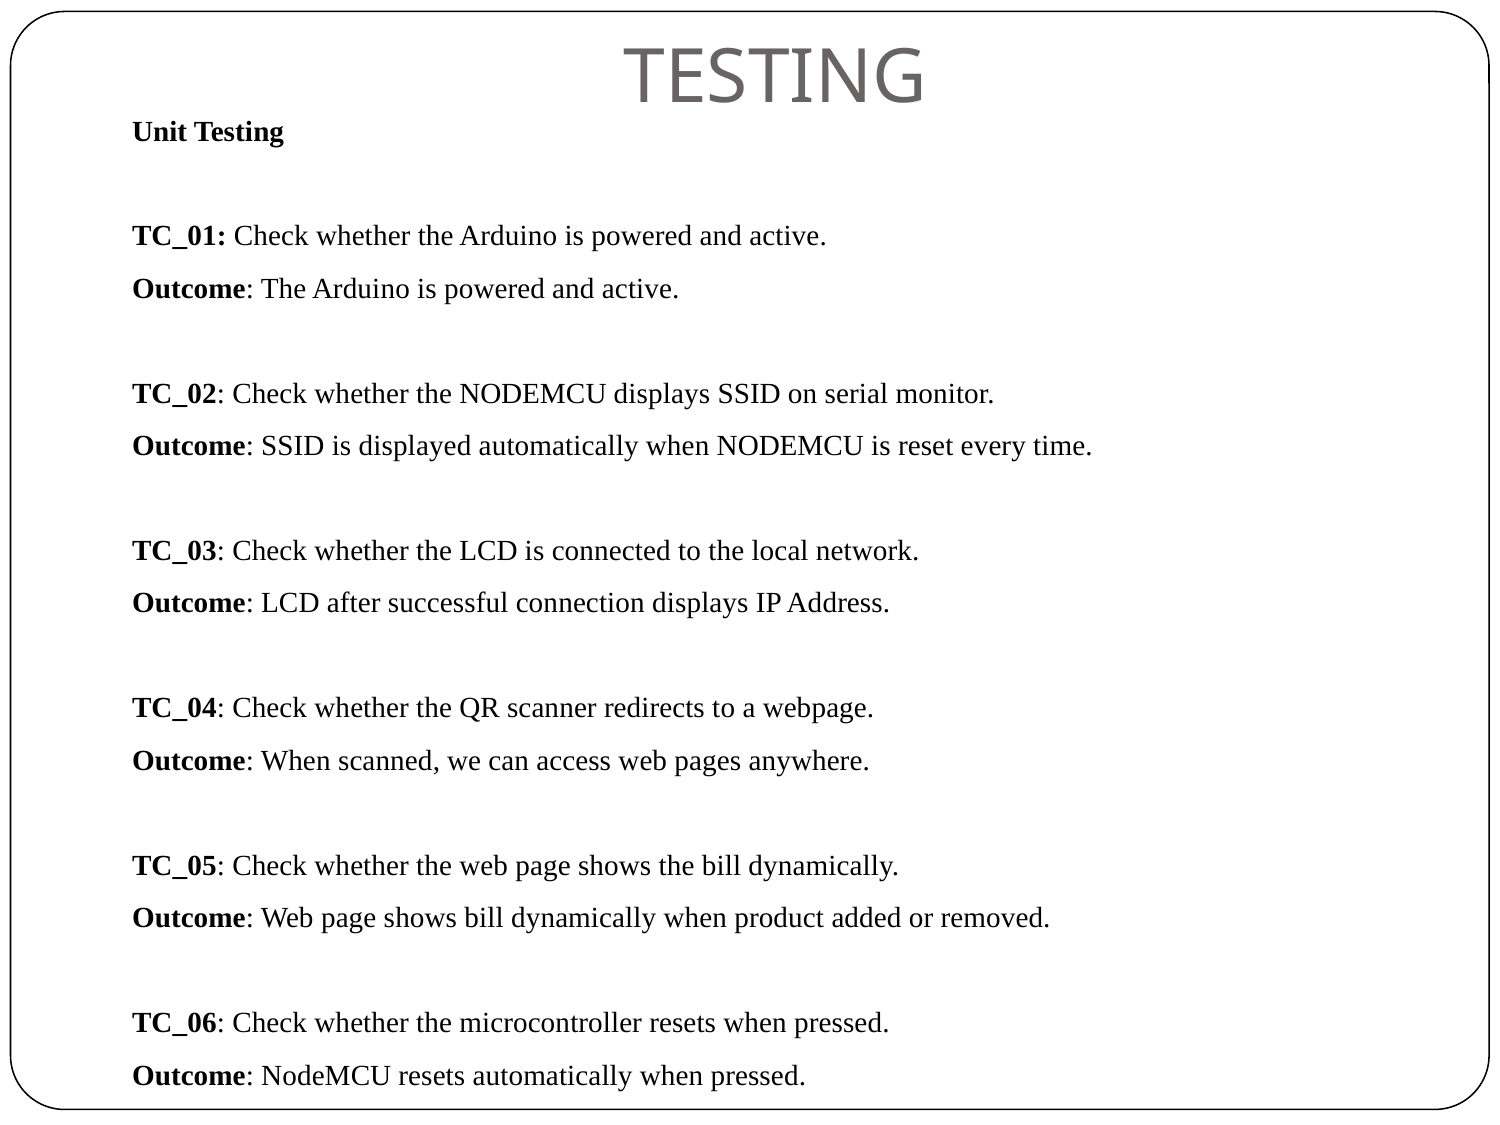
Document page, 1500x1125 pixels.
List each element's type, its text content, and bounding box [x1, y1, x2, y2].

text_box Unit Testing TC_01: Check whether the Arduino is powered and active. Outcome: The Arduino is powered and active. TC_02: Check whether the NODEMCU displays SSID on serial monitor. Outcome: SSID is displayed automatically when NODEMCU is reset every time. TC_03: Check whether the LCD is connected to the local network. Outcome: LCD after successful connection displays IP Address. TC_04: Check whether the QR scanner redirects to a webpage. Outcome: When scanned, we can access web pages anywhere. TC_05: Check whether the web page shows the bill dynamically. Outcome: Web page shows bill dynamically when product added or removed. TC_06: Check whether the microcontroller resets when pressed. Outcome: NodeMCU resets automatically when pressed. [117, 79, 1272, 1125]
list TESTING [62, 12, 1284, 180]
slide_number 1 [83, 1052, 117, 1113]
